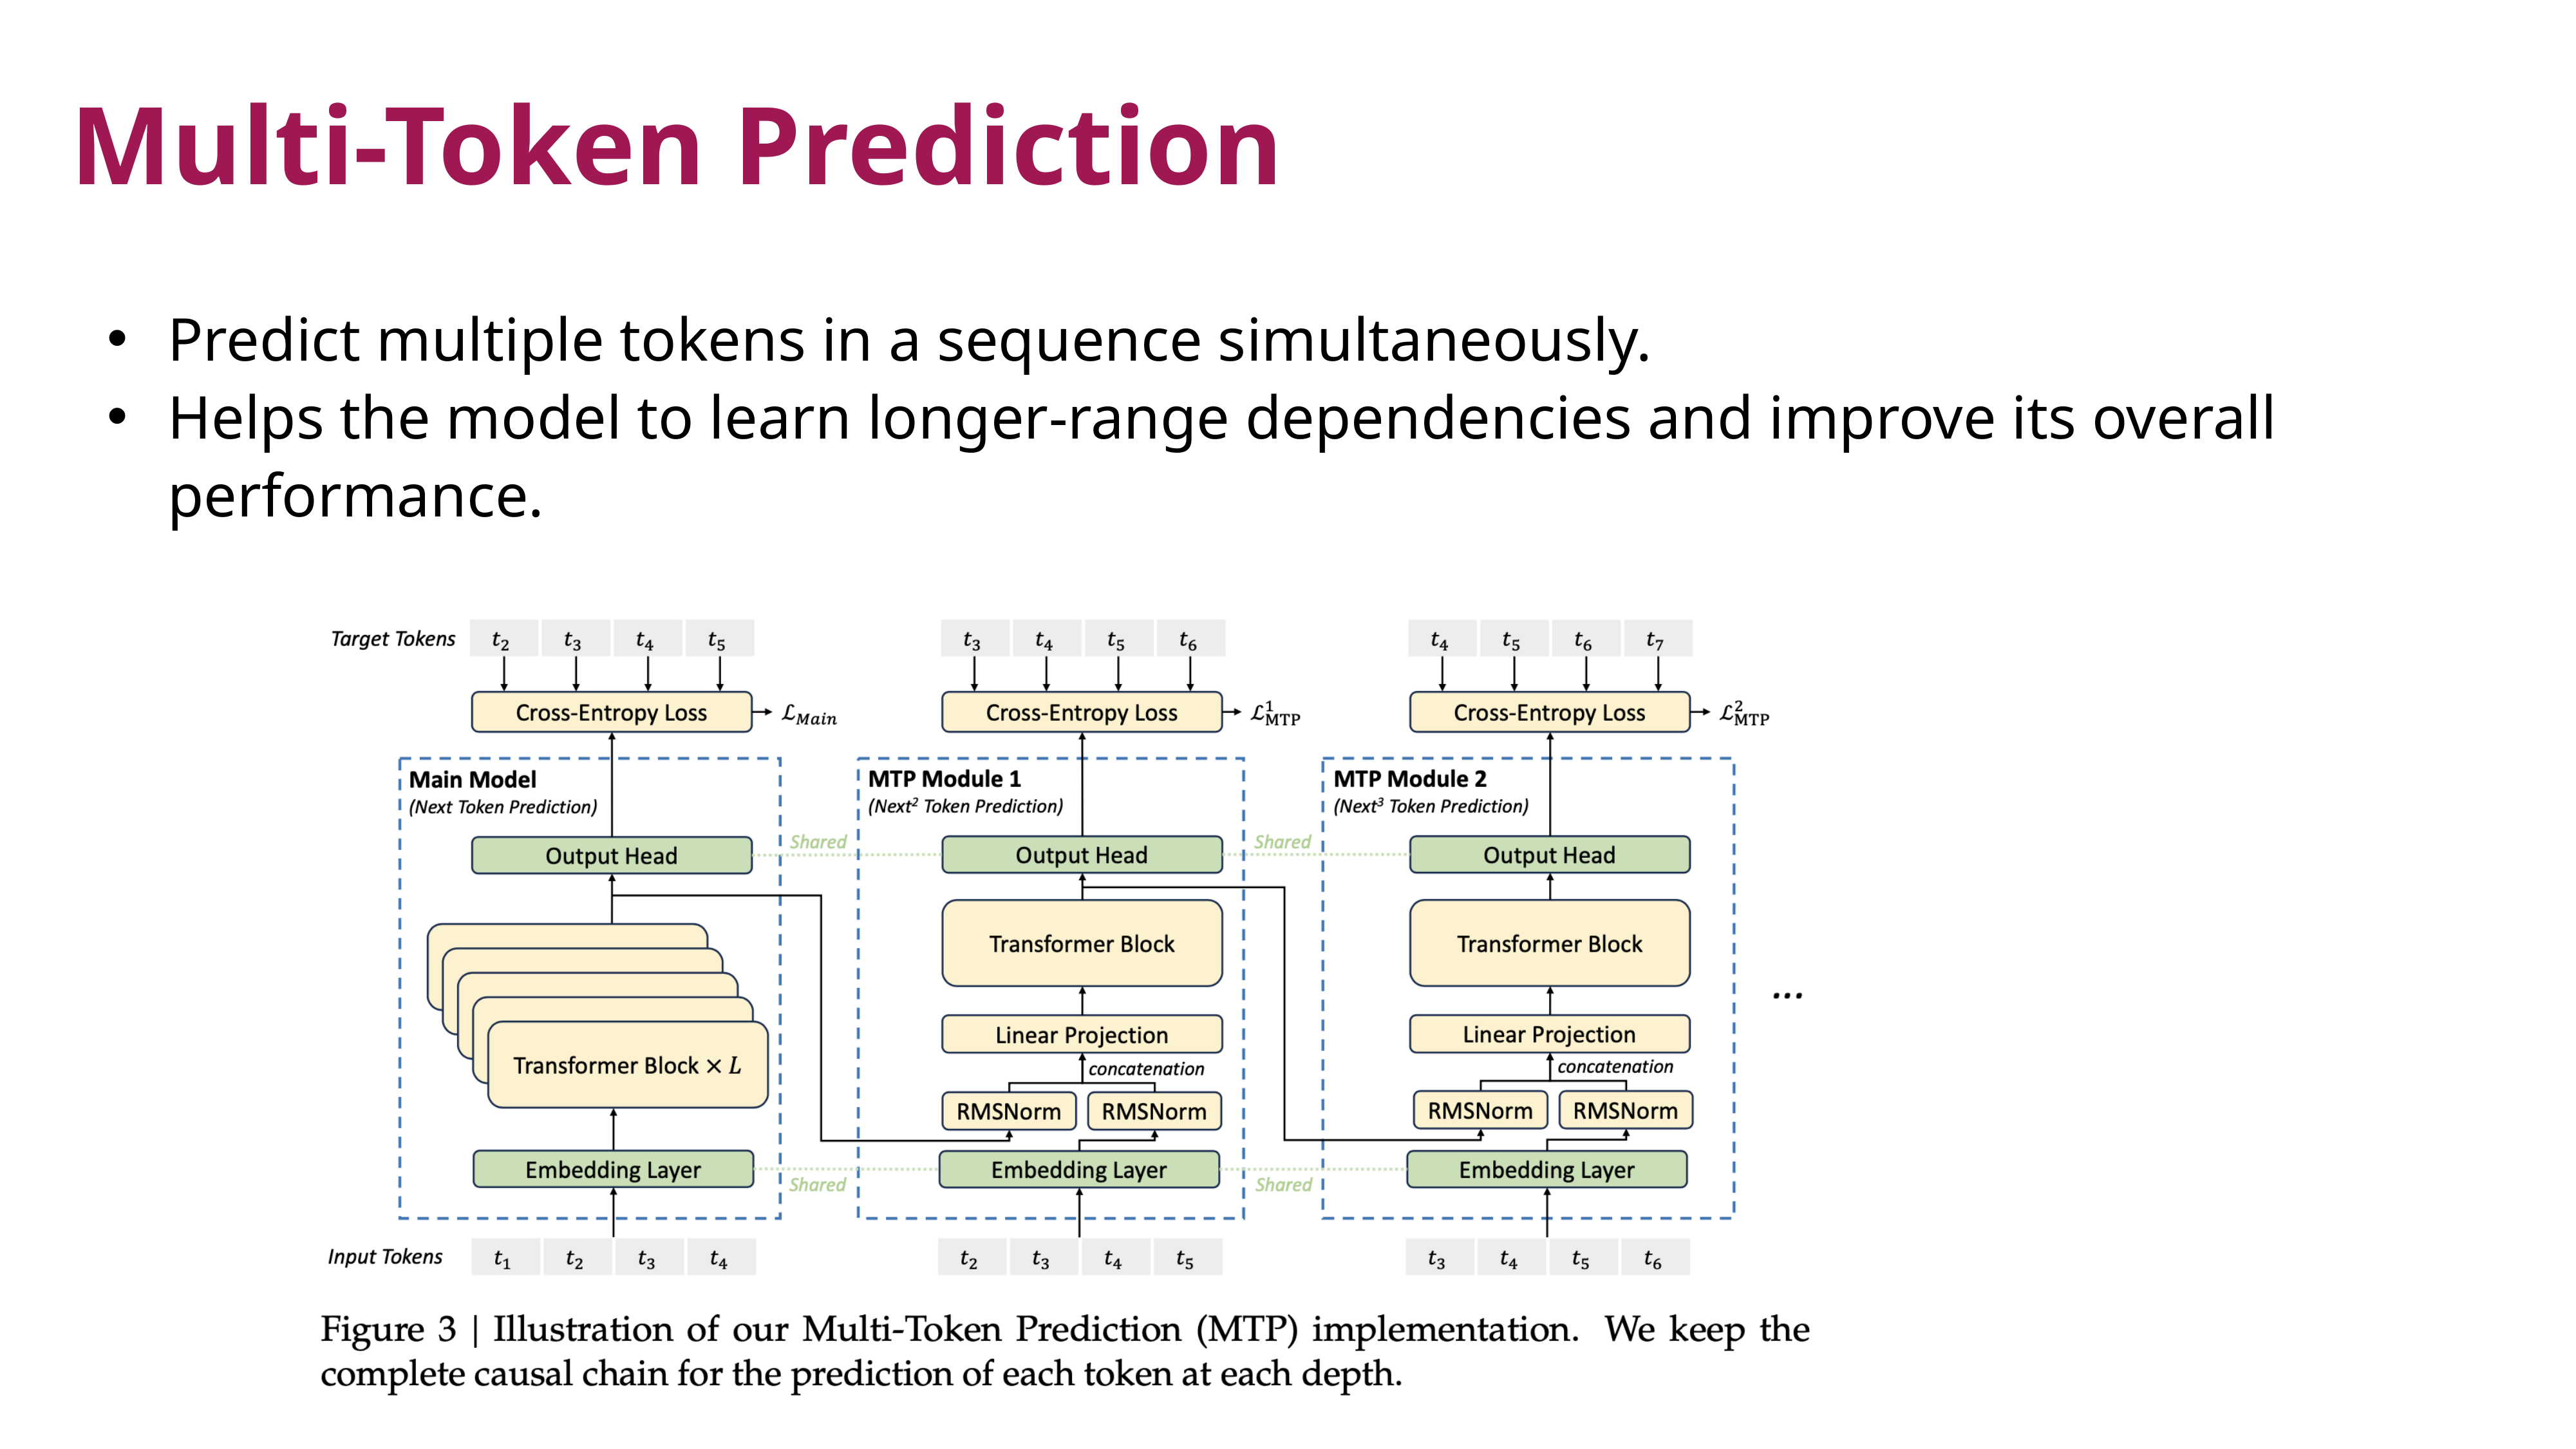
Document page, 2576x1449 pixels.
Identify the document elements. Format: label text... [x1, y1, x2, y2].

title Multi-Token Prediction [60, 48, 1492, 251]
picture [296, 605, 1835, 1411]
text_box Predict multiple tokens in a sequence simultaneously. Helps the model to learn longer-range dependencies and improve its overall performance. [97, 289, 2487, 662]
